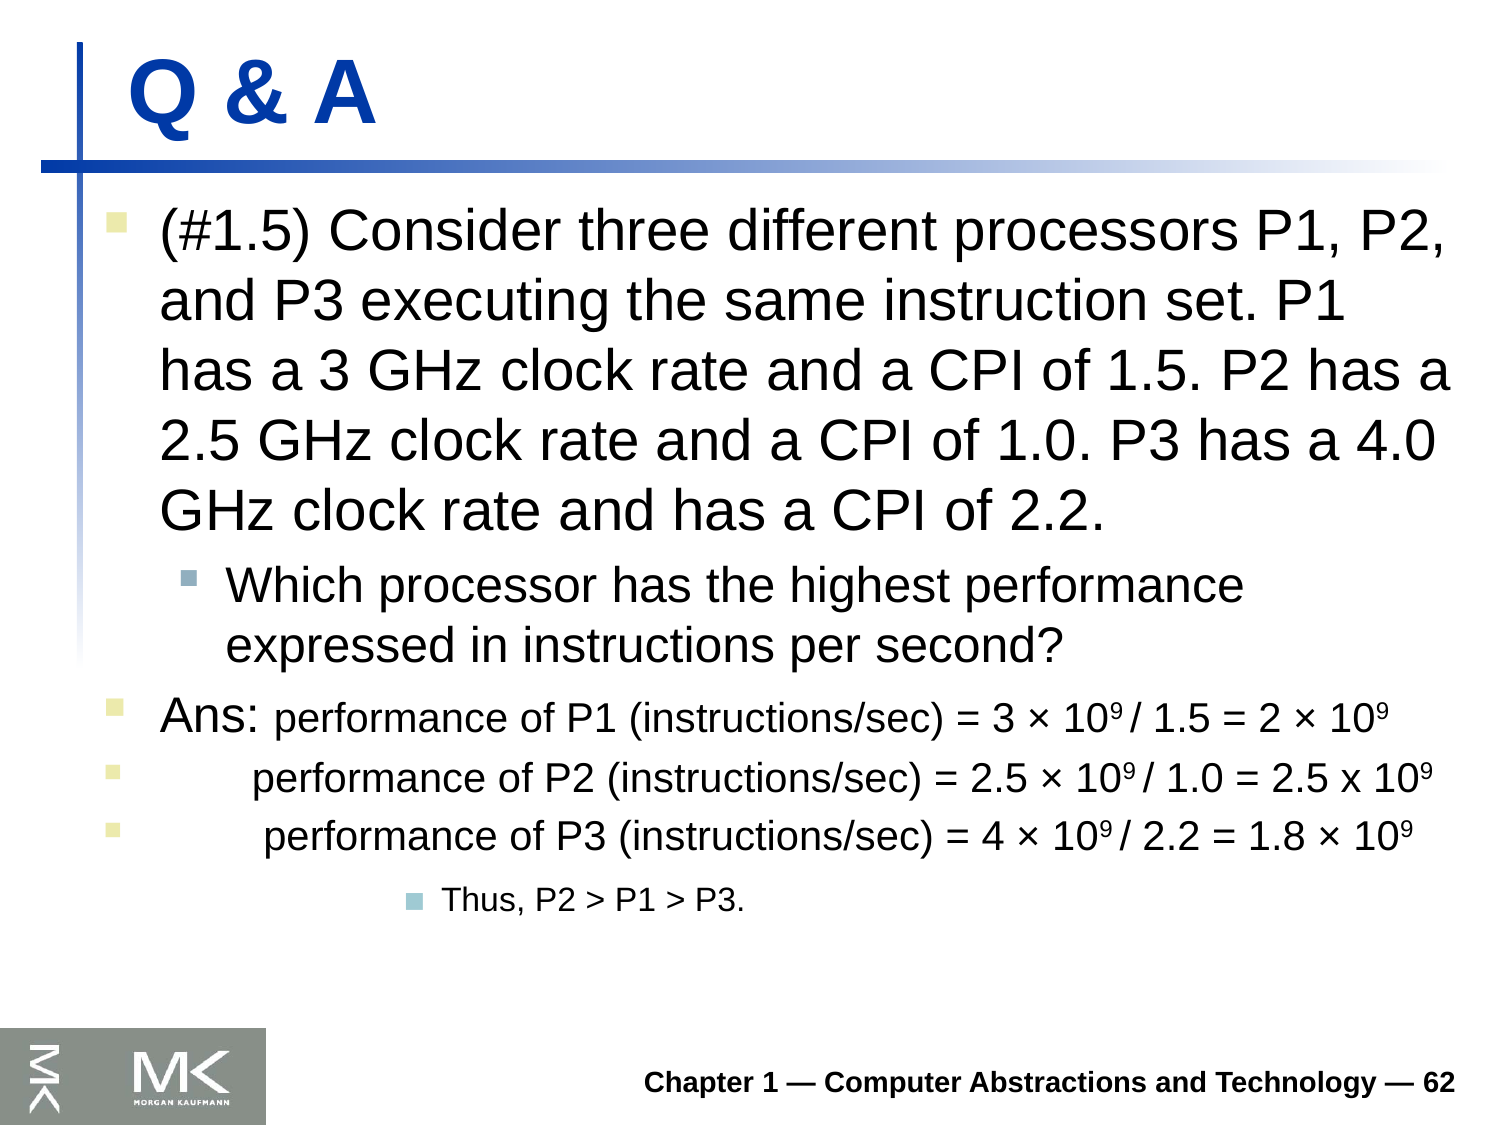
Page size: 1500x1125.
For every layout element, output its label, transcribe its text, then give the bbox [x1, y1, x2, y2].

title Q & A [112, 23, 1468, 149]
list (#1.5) Consider three different processors P1, P2, and P3 executing the same instruction set. P1 has a 3 GHz clock rate and a CPI of 1.5. P2 has a 2.5 GHz clock rate and a CPI of 1.0. P3 has a 4.0 GHz clock rate and has a CPI of 2.2. Which processor has the highest performance expressed in instructions per second? Ans: performance of P1 (instructions/sec) = 3 × 109 / 1.5 = 2 × 109 performance of P2 (instructions/sec) = 2.5 × 109 / 1.0 = 2.5 x 109 performance of P3 (instructions/sec) = 4 × 109 / 2.2 = 1.8 × 109 Thus, P2 > P1 > P3. [88, 184, 1469, 1024]
picture [0, 1028, 266, 1125]
footer Chapter 1 — Computer Abstractions and Technology — 62 [277, 1046, 1471, 1106]
